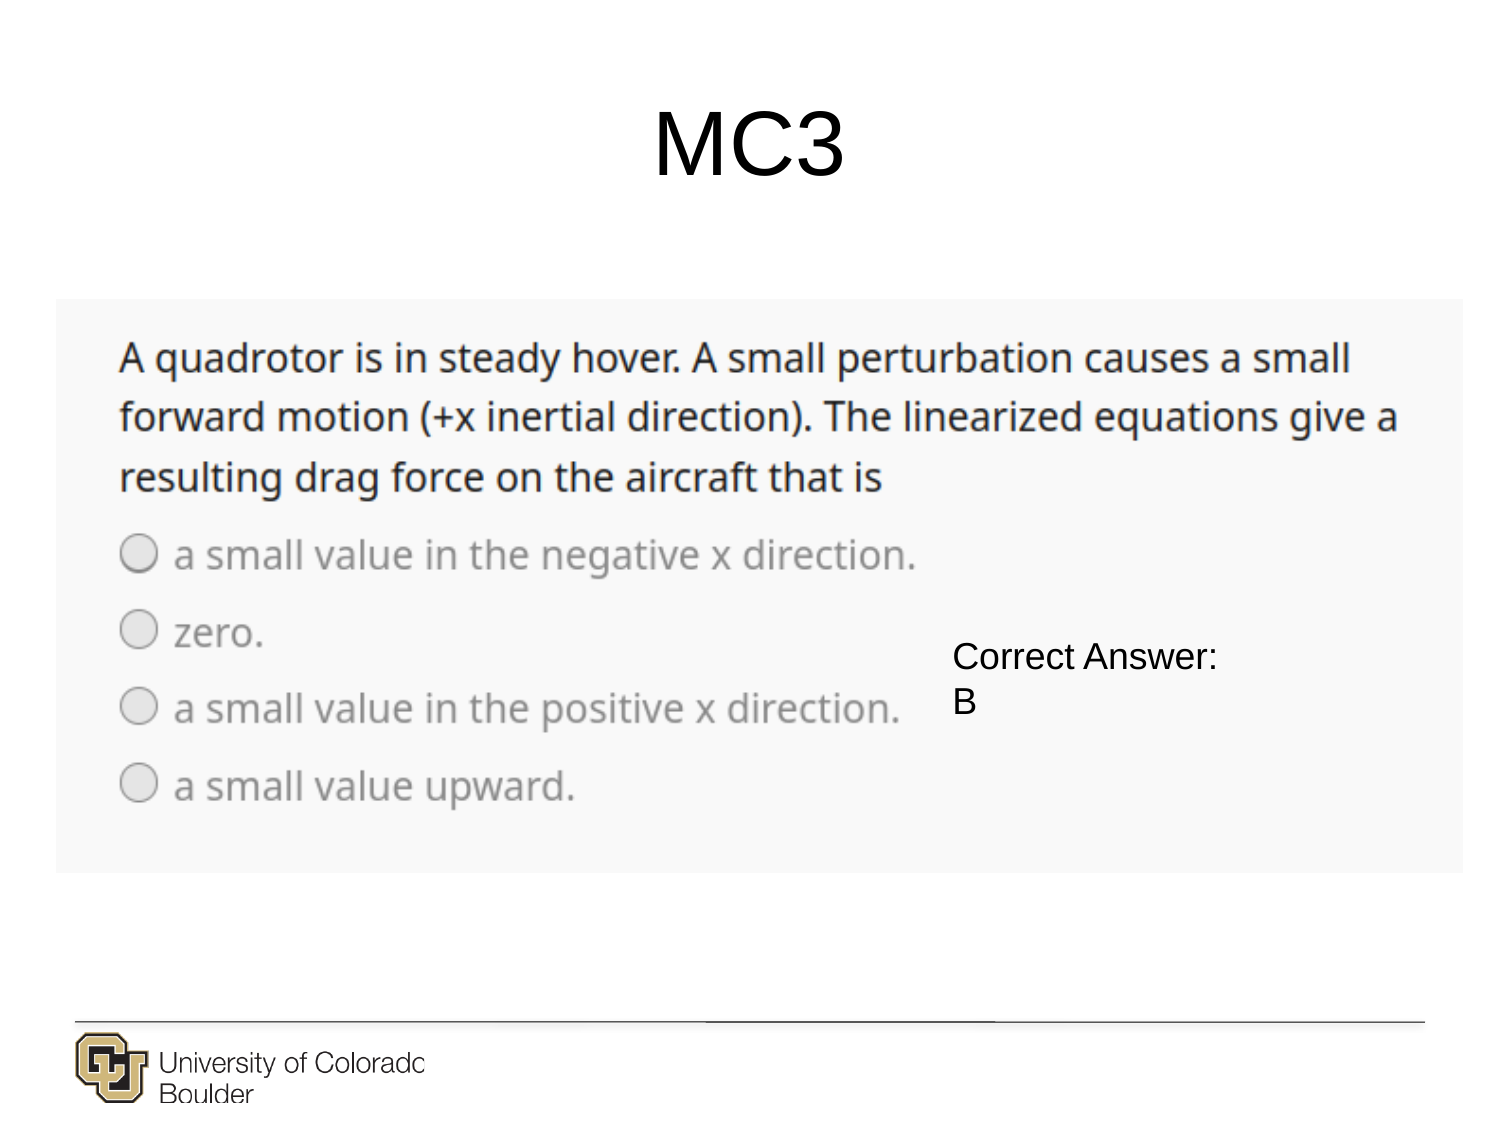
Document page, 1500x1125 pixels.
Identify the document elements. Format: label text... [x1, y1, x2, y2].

title MC3 [75, 44, 1425, 233]
picture [55, 299, 1463, 874]
